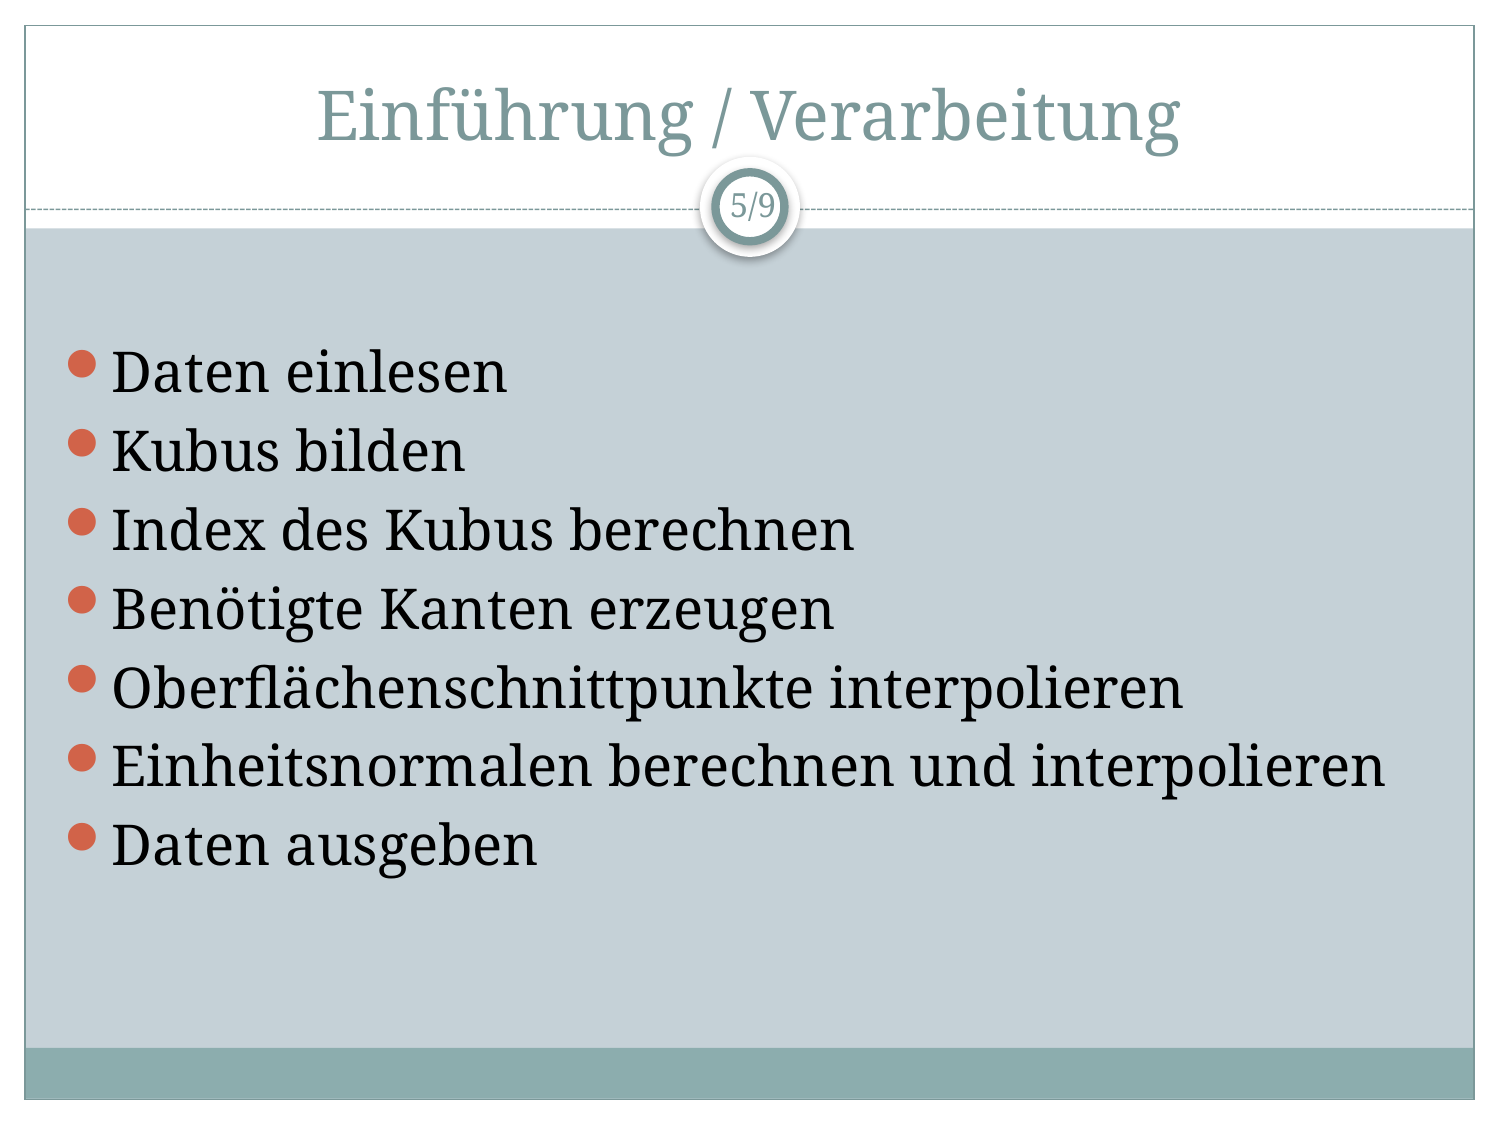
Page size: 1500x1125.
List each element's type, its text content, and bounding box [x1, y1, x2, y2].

title Einführung / Verarbeitung [49, 37, 1450, 162]
footer [50, 1051, 638, 1112]
slide_number 5/9 [715, 168, 791, 241]
list Daten einlesen Kubus bilden Index des Kubus berechnen Benötigte Kanten erzeugen Oberflächenschnittpunkte interpolieren Einheitsnormalen berechnen und interpolieren Daten ausgeben [49, 250, 1445, 1001]
